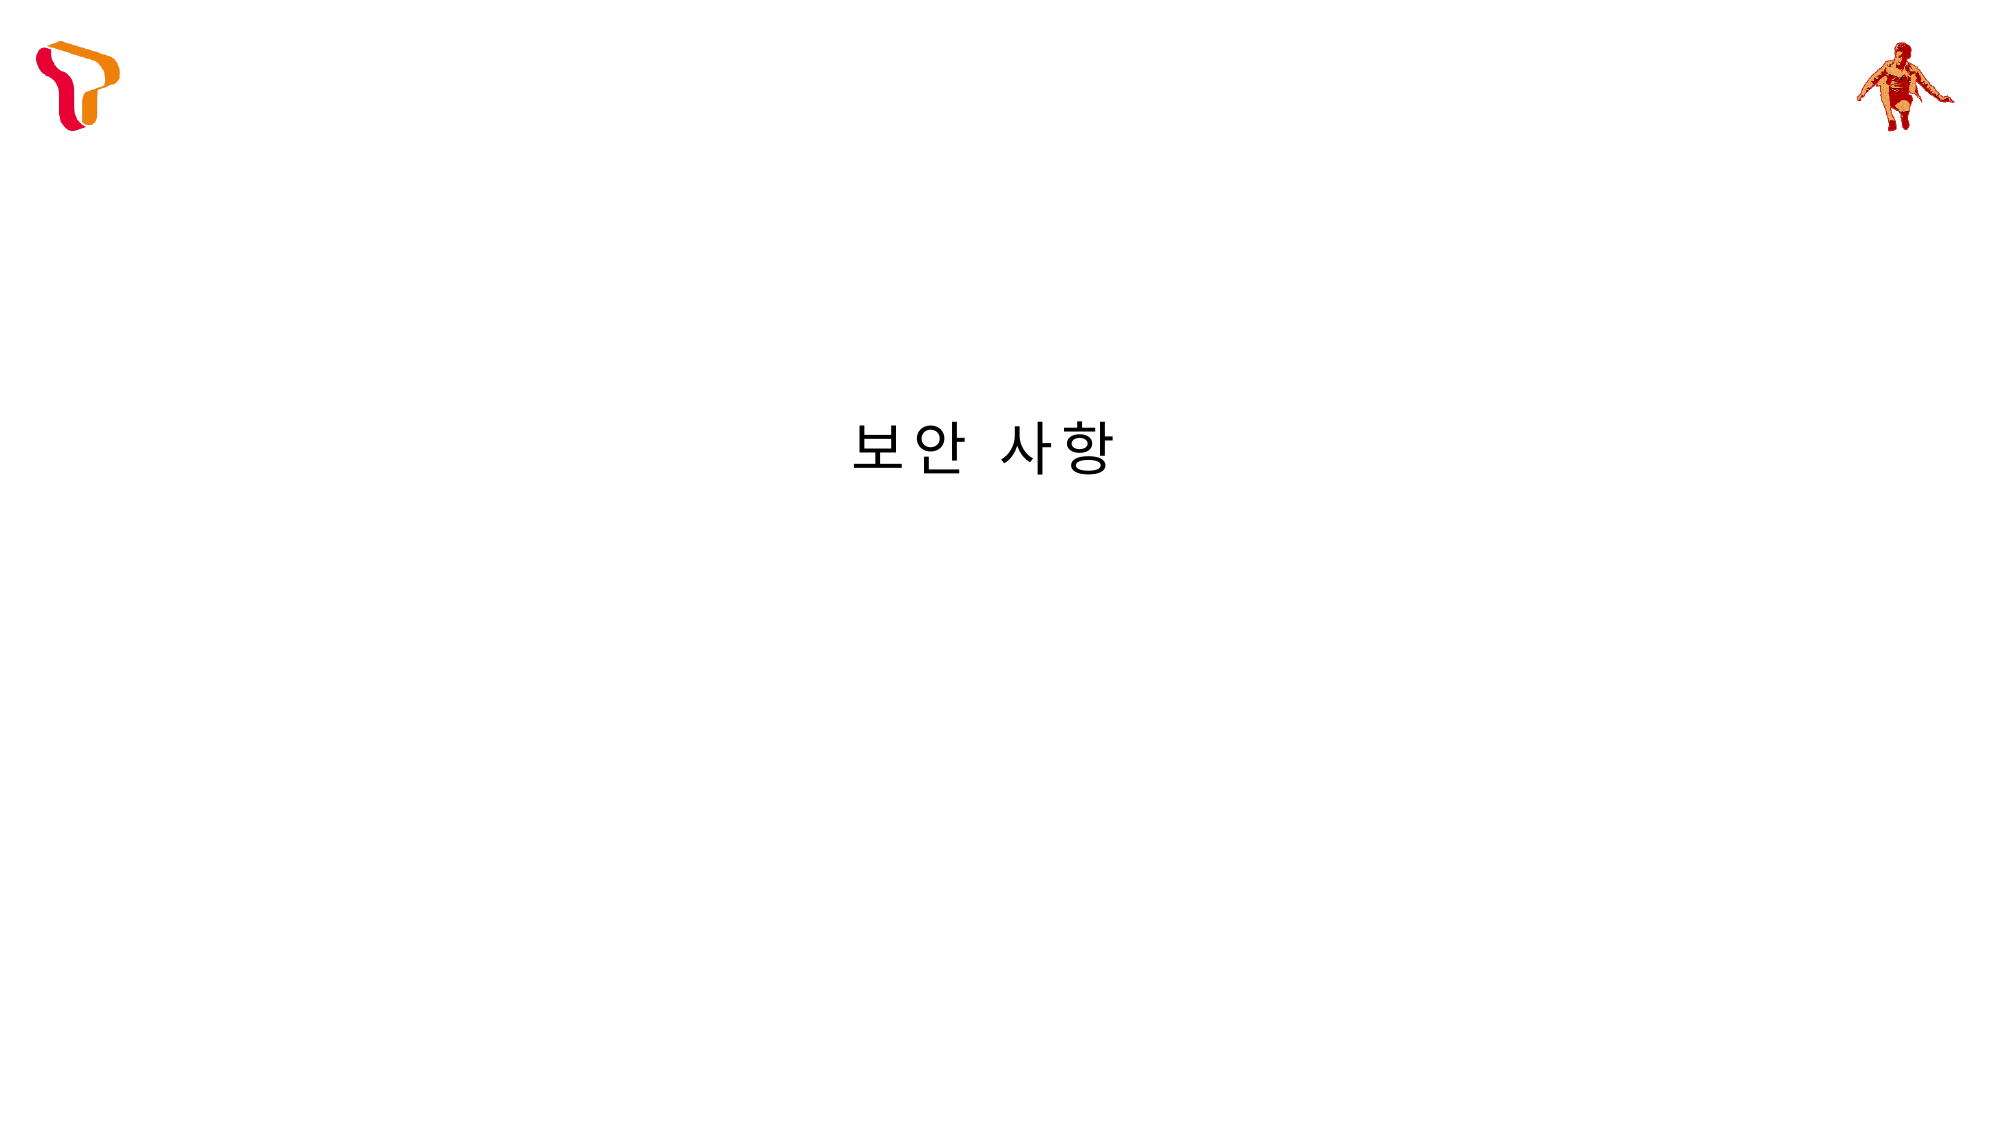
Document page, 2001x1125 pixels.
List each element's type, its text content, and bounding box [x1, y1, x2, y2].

picture [1850, 36, 1963, 137]
text_box 보안 사항 [836, 404, 1130, 490]
picture [36, 41, 120, 131]
